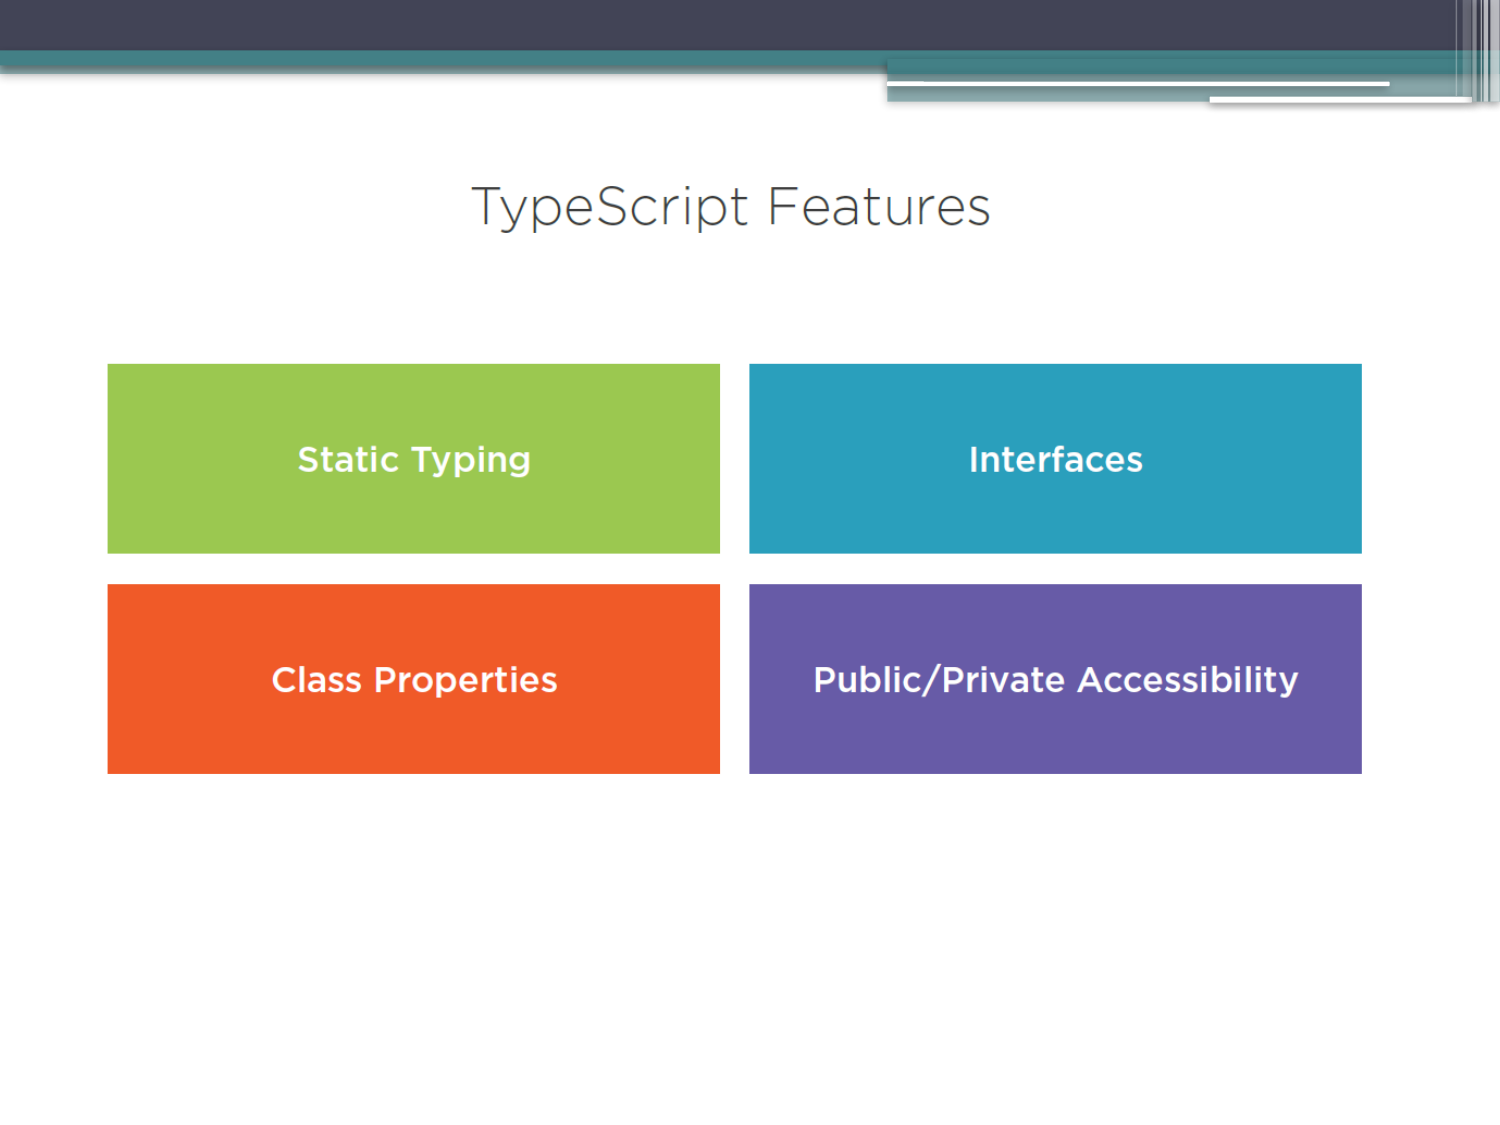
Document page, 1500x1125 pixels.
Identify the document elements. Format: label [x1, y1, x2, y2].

list [74, 149, 1426, 810]
